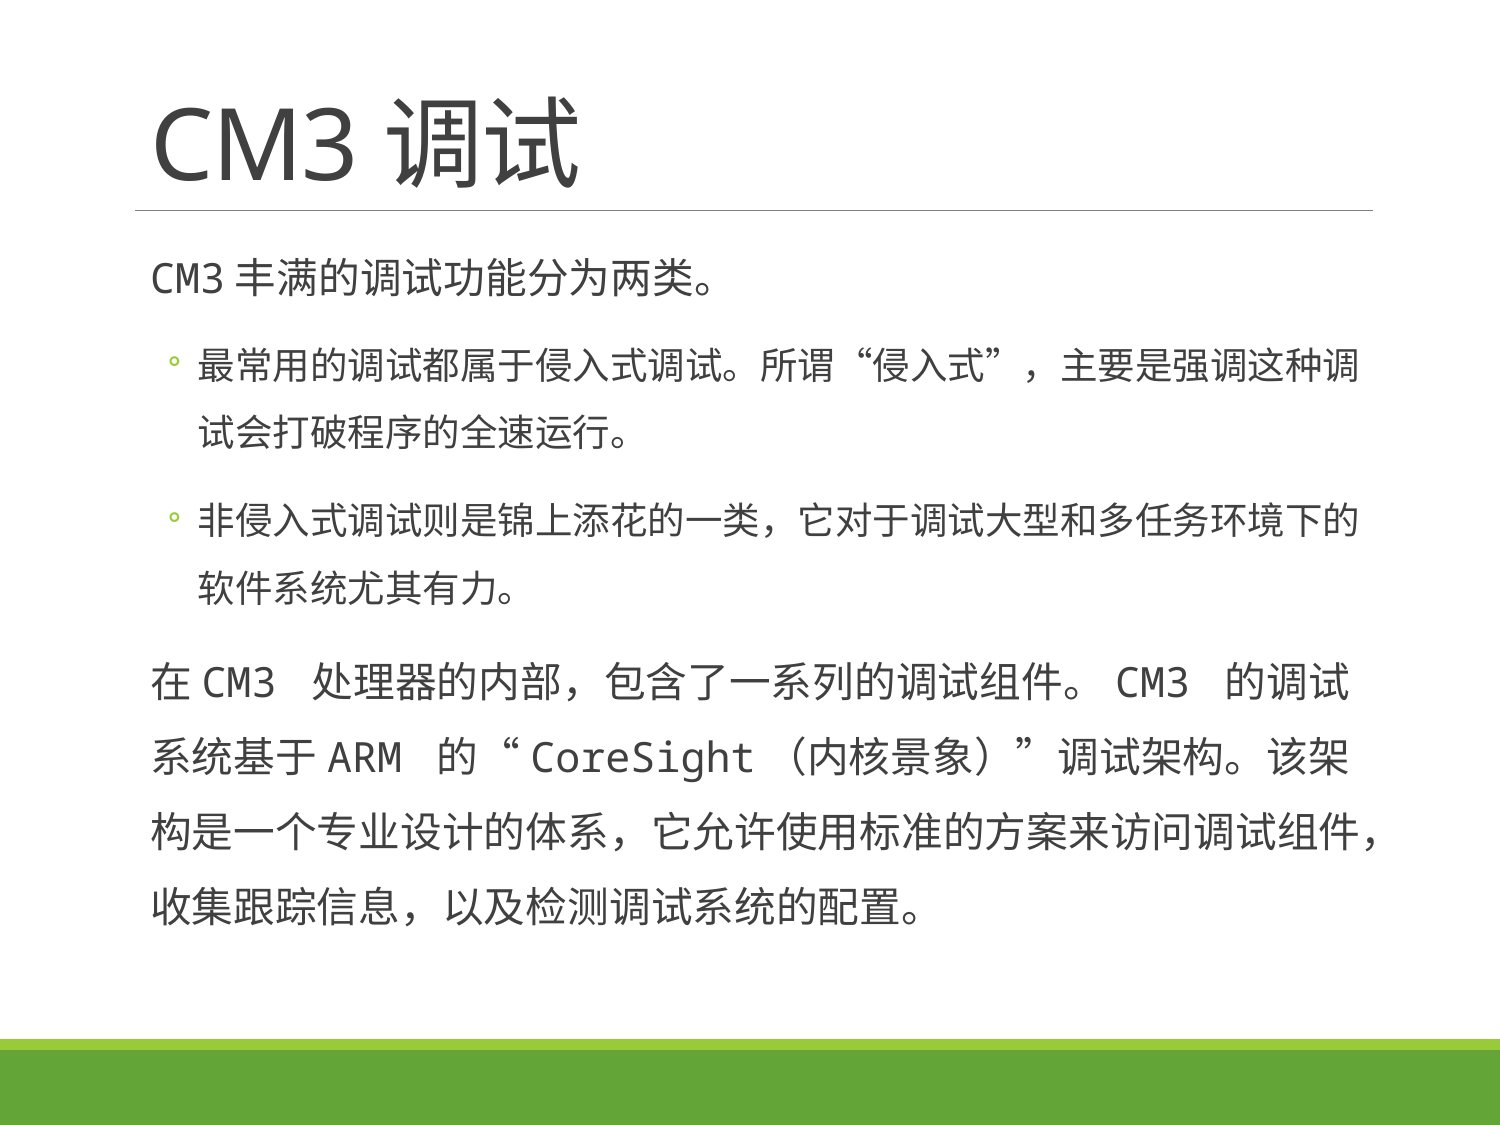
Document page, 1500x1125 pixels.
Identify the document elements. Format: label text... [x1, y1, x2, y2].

title CM3调试 [135, 47, 1373, 209]
list CM3丰满的调试功能分为两类。 最常用的调试都属于侵入式调试。所谓“侵入式”，主要是强调这种调试会打破程序的全速运行。 非侵入式调试则是锦上添花的一类，它对于调试大型和多任务环境下的软件系统尤其有力。 在CM3 处理器的内部，包含了一系列的调试组件。CM3 的调试系统基于ARM 的“CoreSight（内核景象）”调试架构。该架构是一个专业设计的体系，它允许使用标准的方案来访问调试组件，收集跟踪信息，以及检测调试系统的配置。 [135, 219, 1373, 1022]
